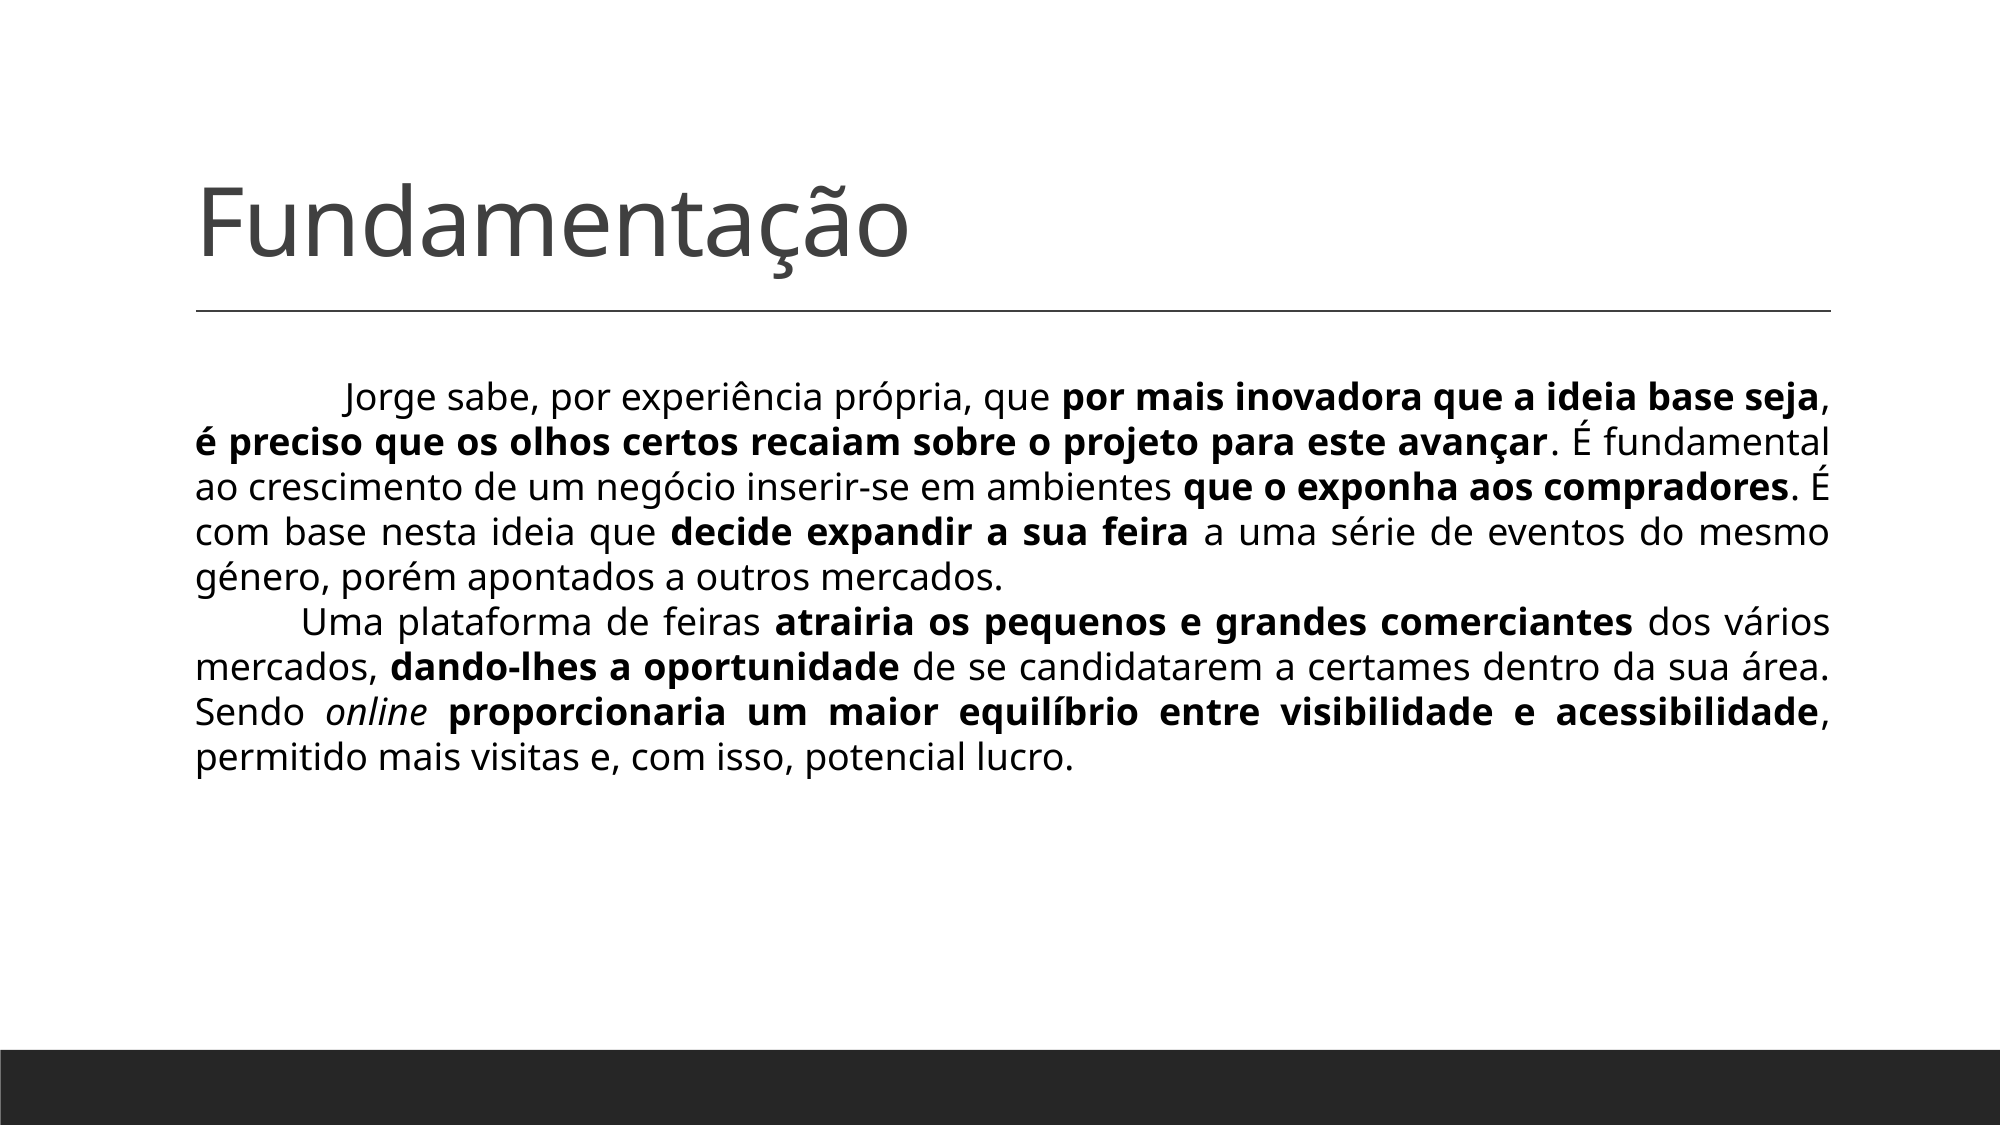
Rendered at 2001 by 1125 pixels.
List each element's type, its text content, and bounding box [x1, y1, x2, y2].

title Fundamentação [180, 47, 1830, 285]
text_box Jorge sabe, por experiência própria, que por mais inovadora que a ideia base seja, é preciso que os olhos certos recaiam sobre o projeto para este avançar. É fundamental ao crescimento de um negócio inserir-se em ambientes que o exponha aos compradores. É com base nesta ideia que decide expandir a sua feira a uma série de eventos do mesmo género, porém apontados a outros mercados. Uma plataforma de feiras atrairia os pequenos e grandes comerciantes dos vários mercados, dando-lhes a oportunidade de se candidatarem a certames dentro da sua área. Sendo online proporcionaria um maior equilíbrio entre visibilidade e acessibilidade, permitido mais visitas e, com isso, potencial lucro. [180, 366, 1846, 786]
